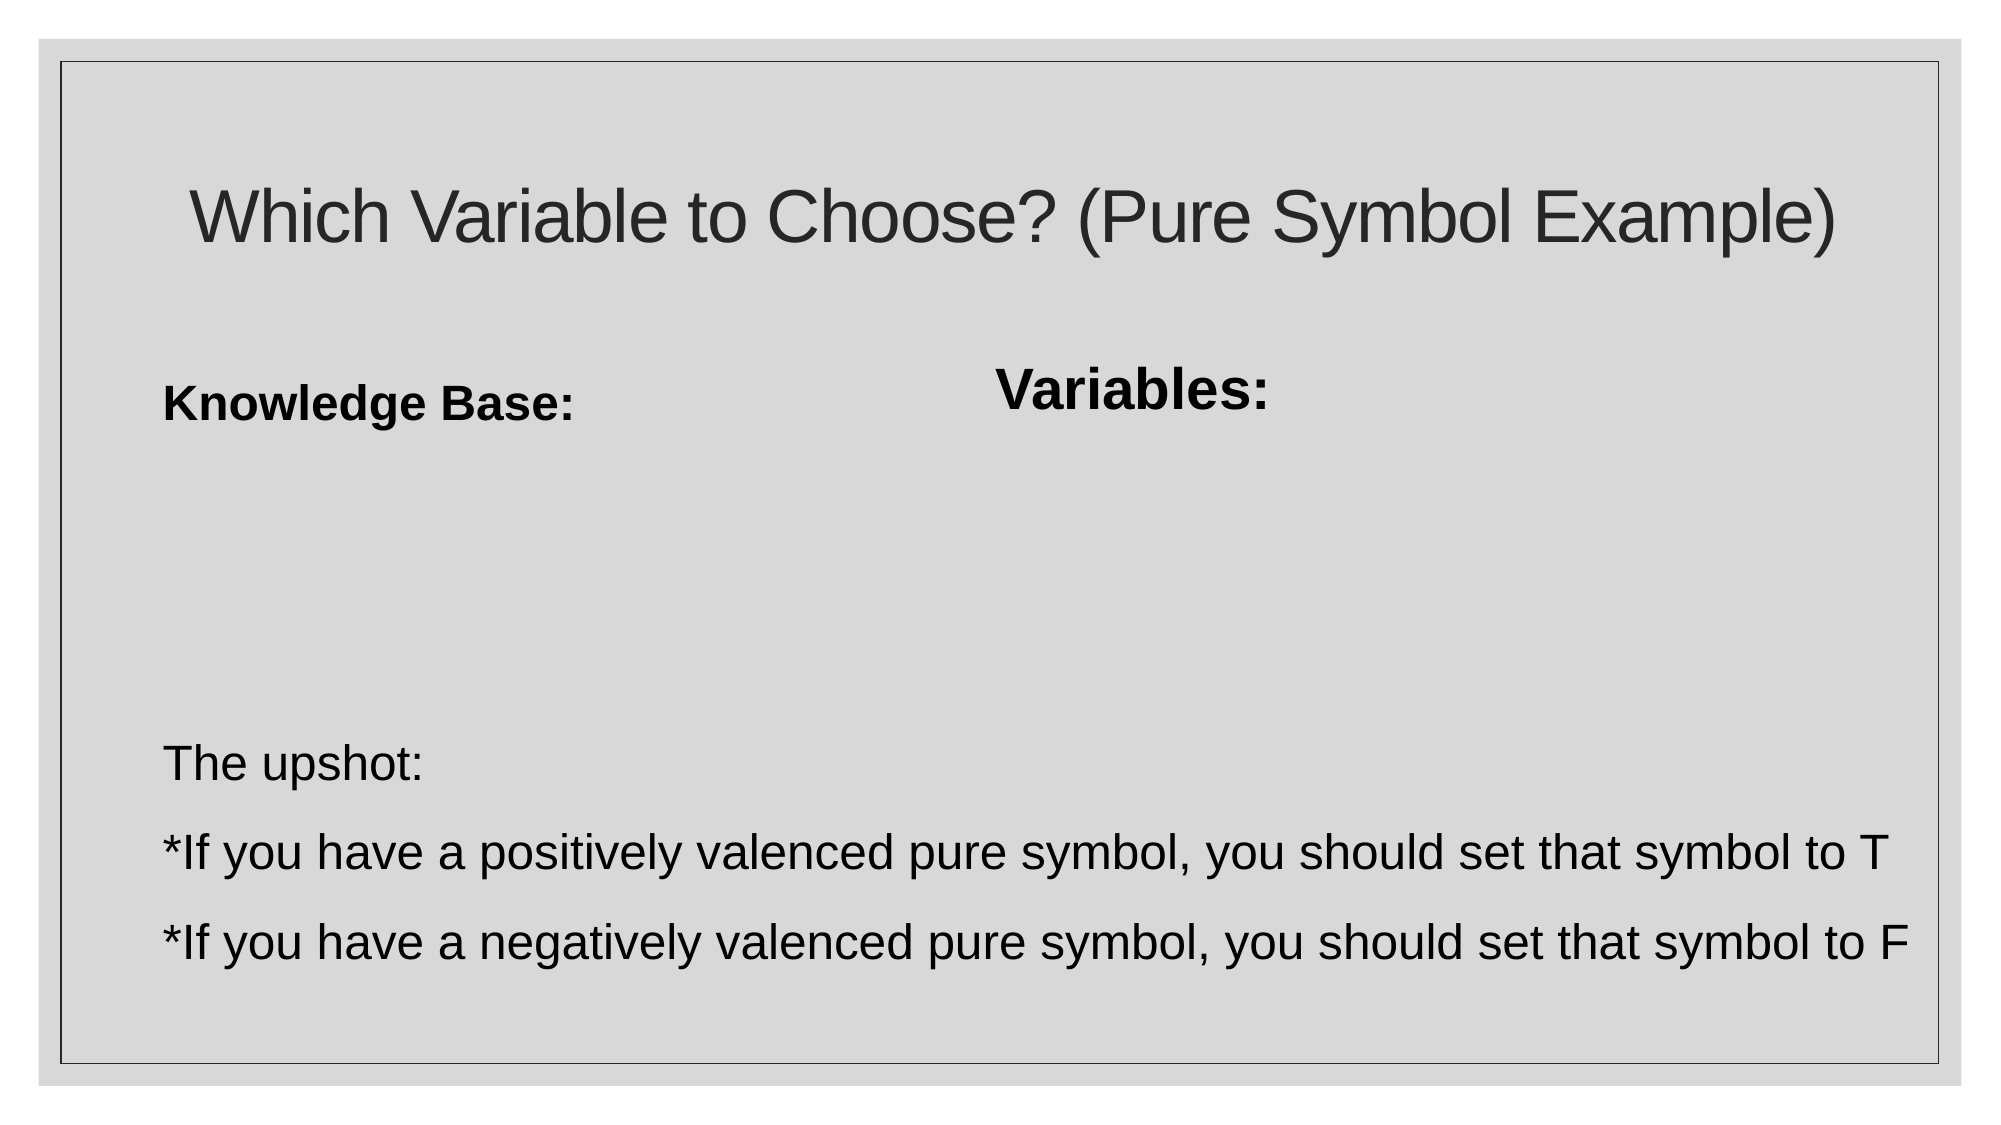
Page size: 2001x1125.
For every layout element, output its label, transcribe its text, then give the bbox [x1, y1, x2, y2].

title Which Variable to Choose? (Pure Symbol Example) [174, 105, 1868, 331]
